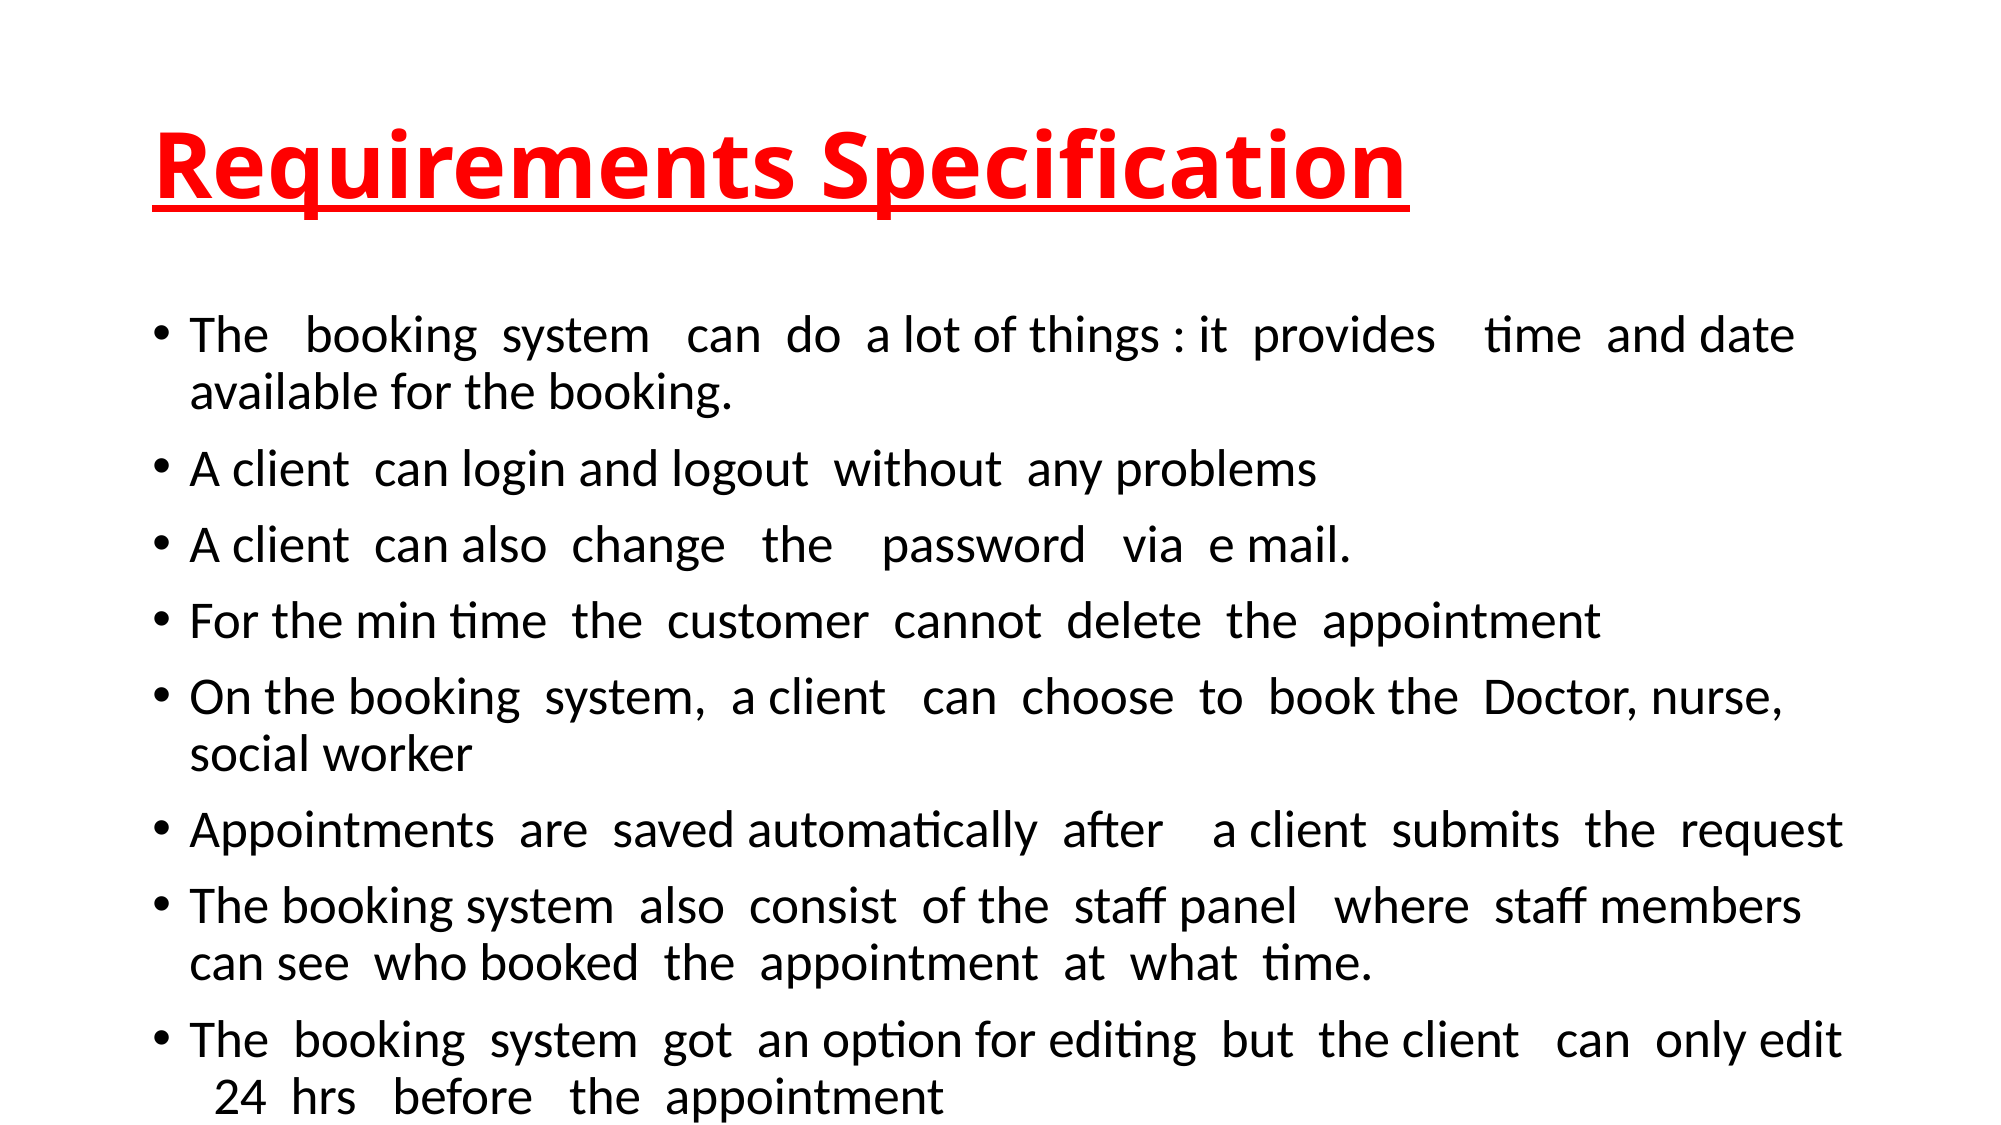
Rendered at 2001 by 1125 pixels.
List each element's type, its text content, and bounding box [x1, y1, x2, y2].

list The booking system can do a lot of things : it provides time and date available for the booking. A client can login and logout without any problems A client can also change the password via e mail. For the min time the customer cannot delete the appointment On the booking system, a client can choose to book the Doctor, nurse, social worker Appointments are saved automatically after a client submits the request The booking system also consist of the staff panel where staff members can see who booked the appointment at what time. The booking system got an option for editing but the client can only edit 24 hrs before the appointment [137, 299, 1863, 1125]
title Requirements Specification [137, 59, 1863, 278]
